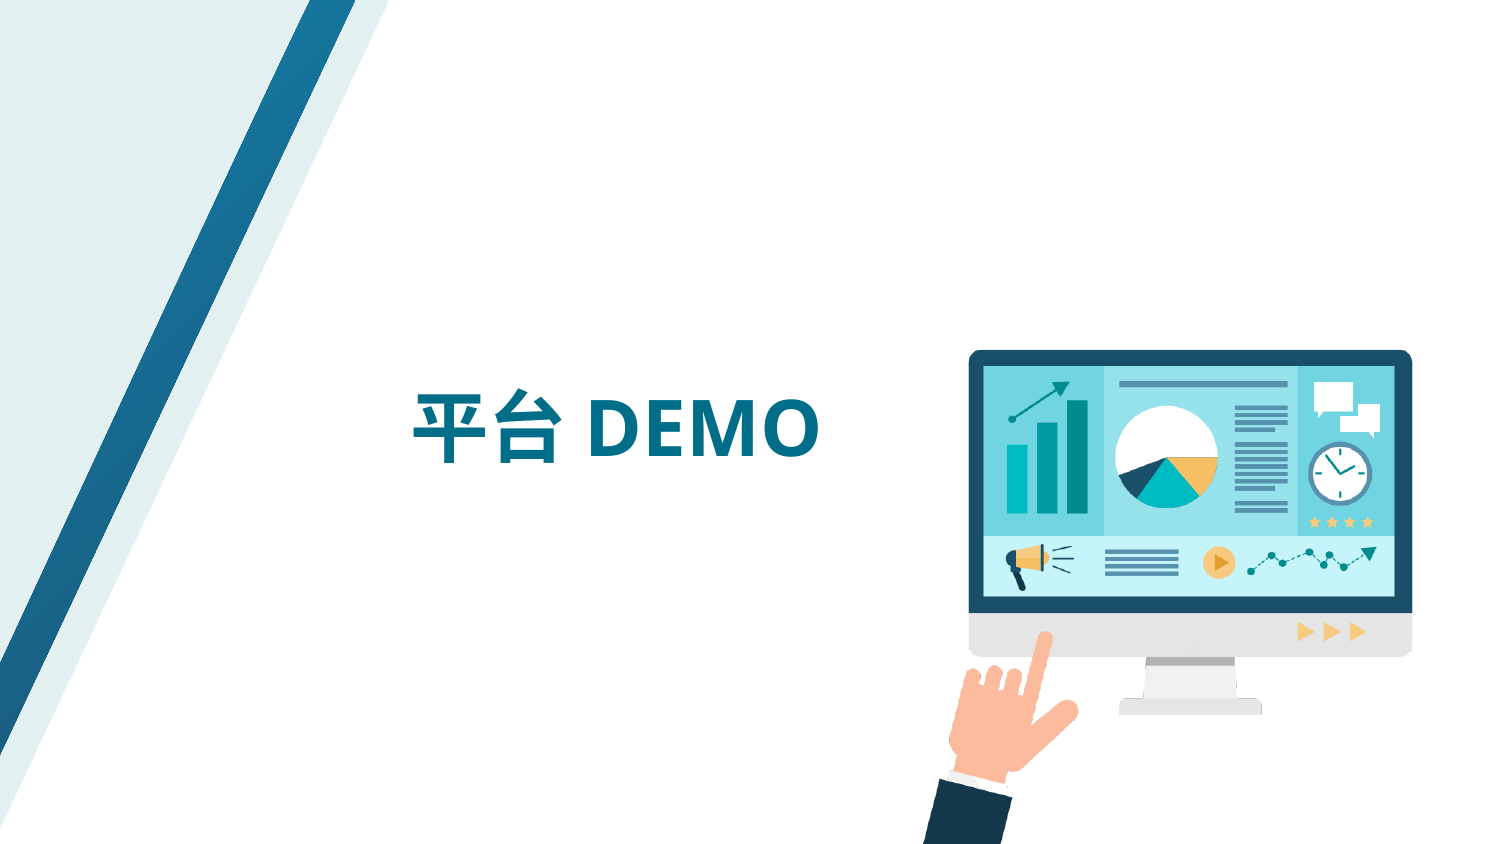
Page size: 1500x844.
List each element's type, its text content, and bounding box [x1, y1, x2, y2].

list 平台DEMO [395, 370, 818, 481]
picture [823, 140, 1500, 844]
